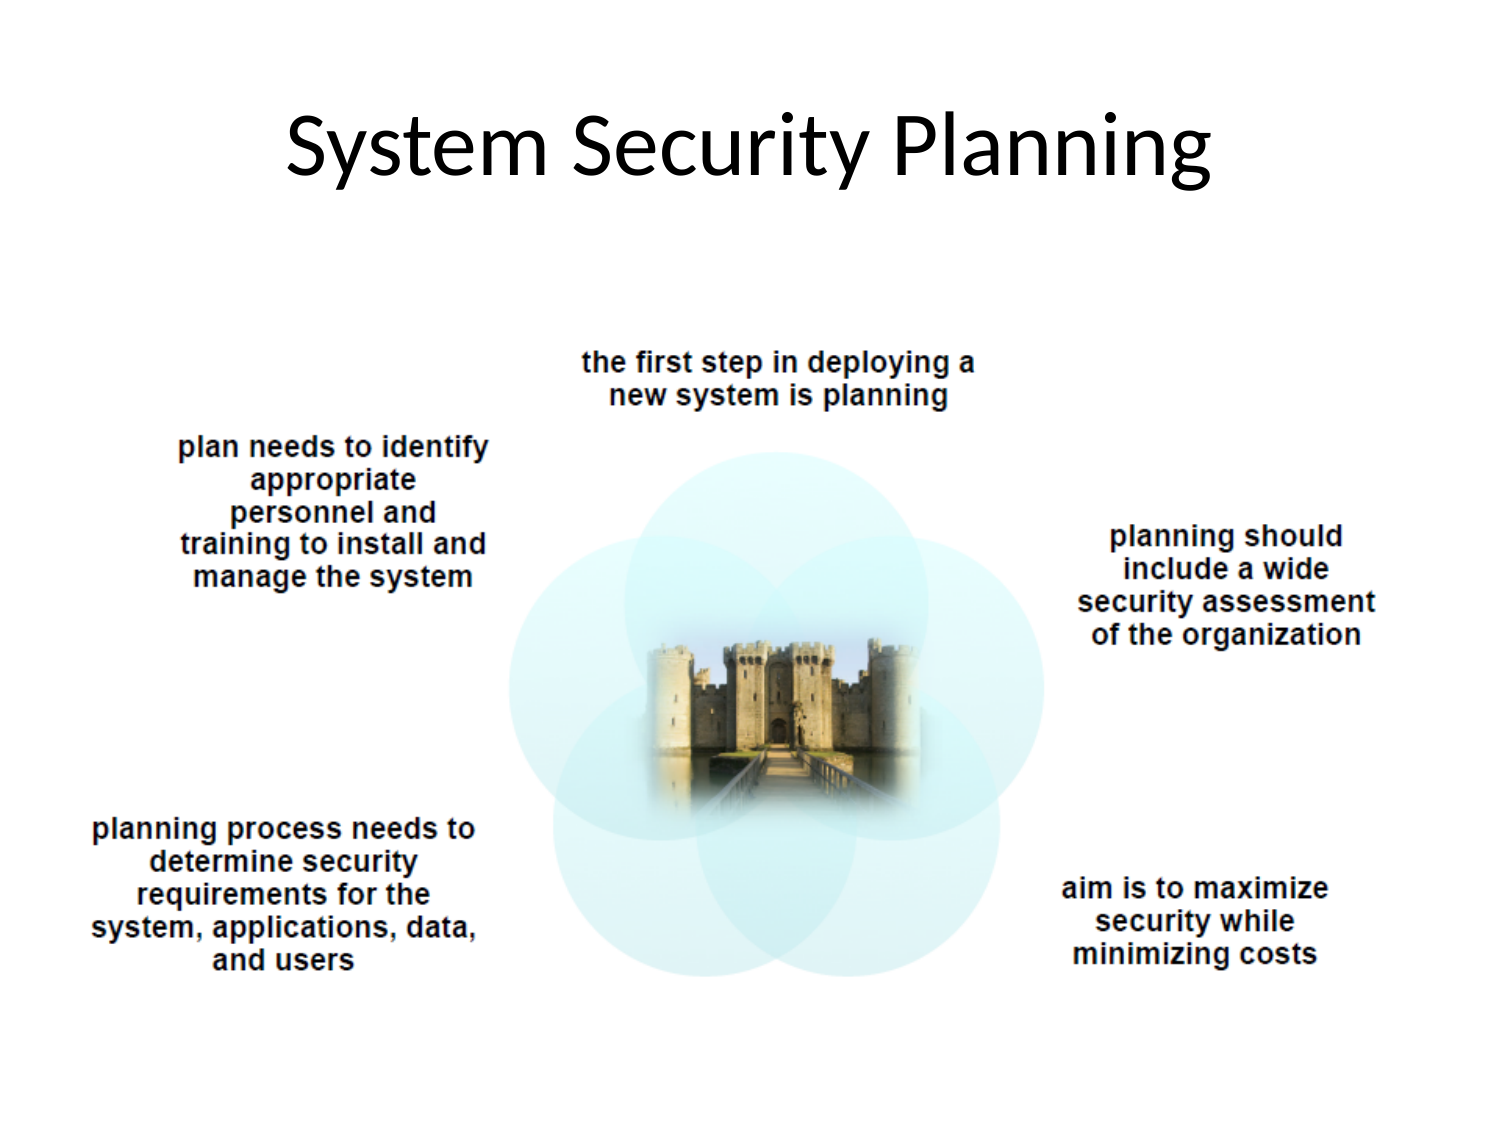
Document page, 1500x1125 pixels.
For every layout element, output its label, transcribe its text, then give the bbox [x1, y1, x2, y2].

picture [58, 210, 1458, 1088]
title System Security Planning [75, 45, 1425, 209]
